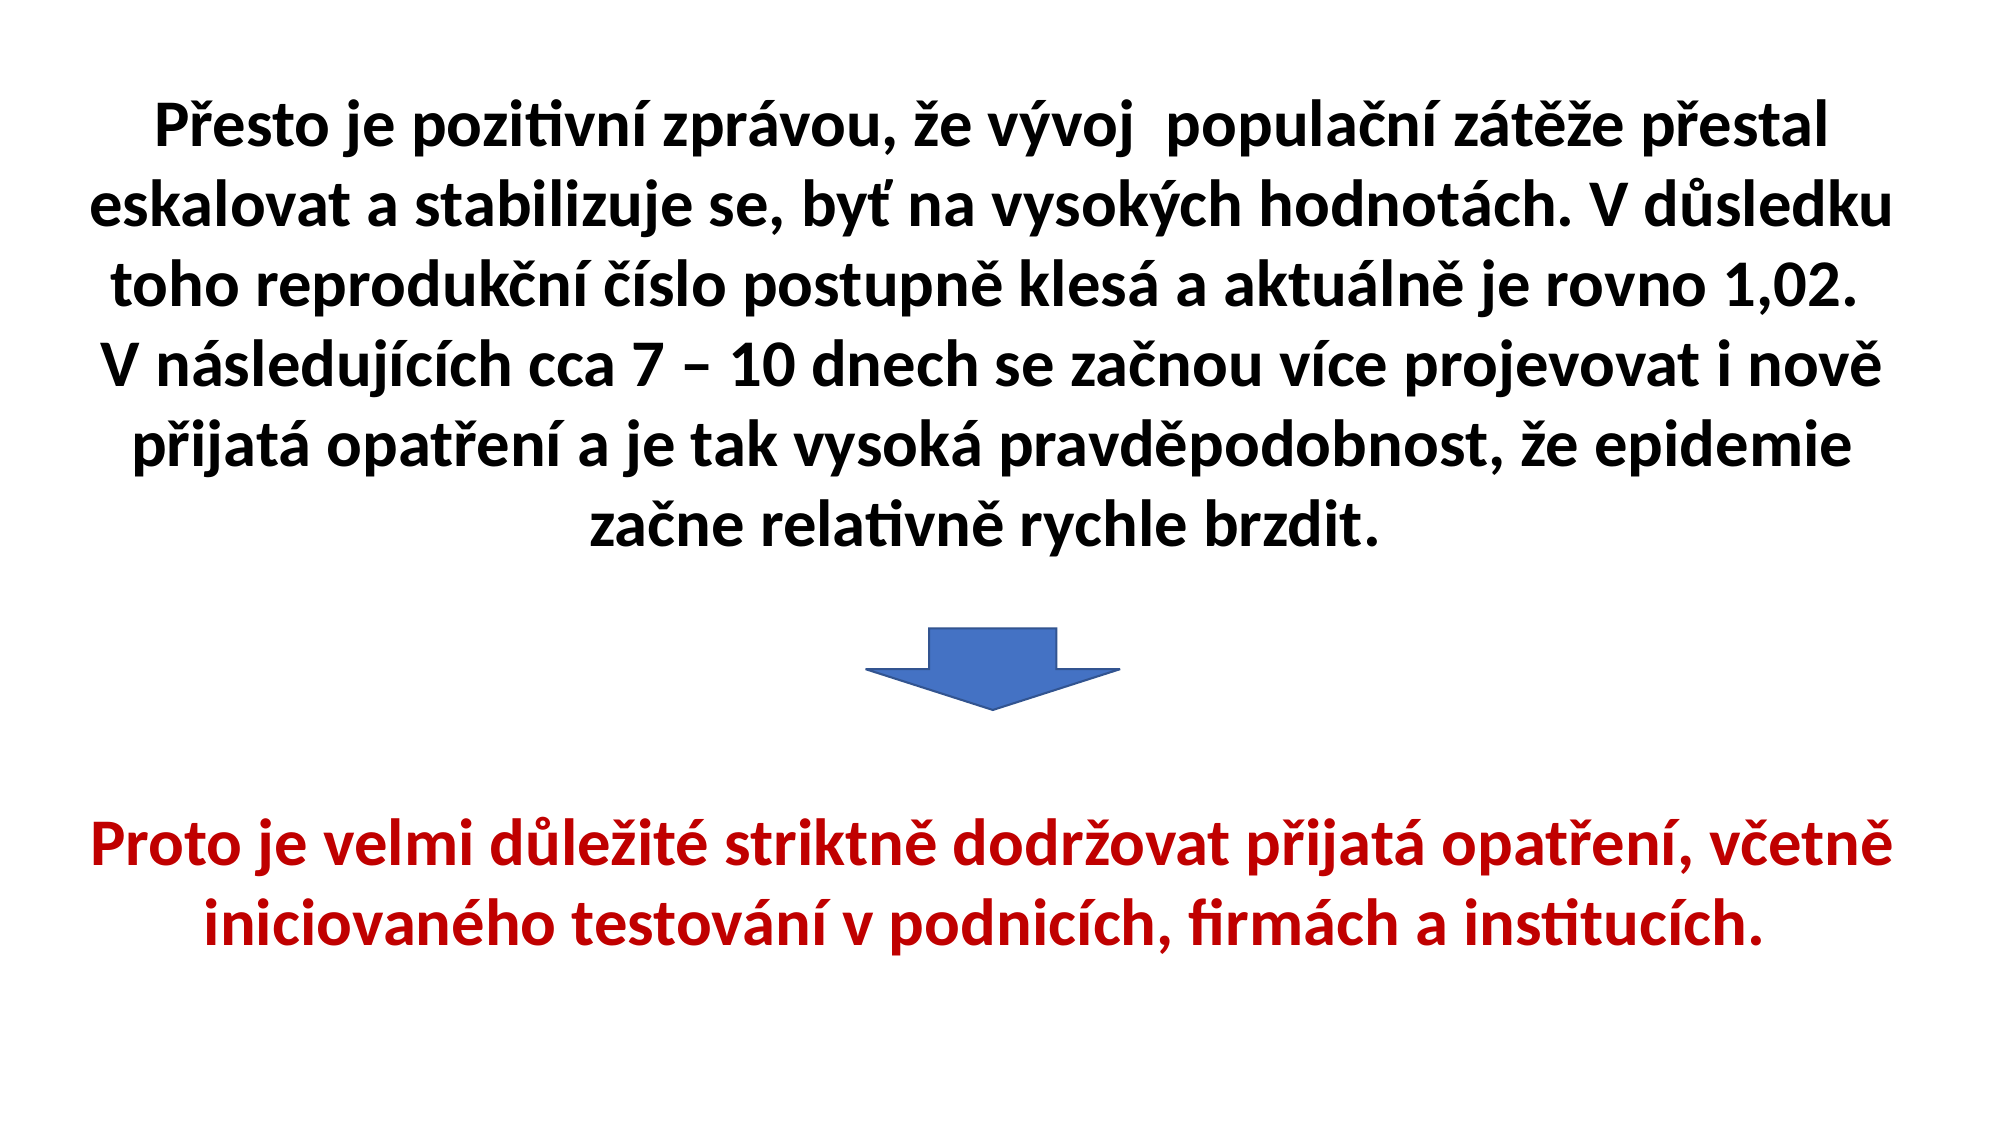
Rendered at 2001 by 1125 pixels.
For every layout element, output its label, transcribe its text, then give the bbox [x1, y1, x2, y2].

text_box Proto je velmi důležité striktně dodržovat přijatá opatření, včetně iniciovaného testování v podnicích, firmách a institucích. [55, 791, 1931, 966]
text_box Přesto je pozitivní zprávou, že vývoj populační zátěže přestal eskalovat a stabilizuje se, byť na vysokých hodnotách. V důsledku toho reprodukční číslo postupně klesá a aktuálně je rovno 1,02. V následujících cca 7 – 10 dnech se začnou více projevovat i nově přijatá opatření a je tak vysoká pravděpodobnost, že epidemie začne relativně rychle brzdit. [55, 72, 1931, 567]
text_box [865, 627, 1121, 712]
